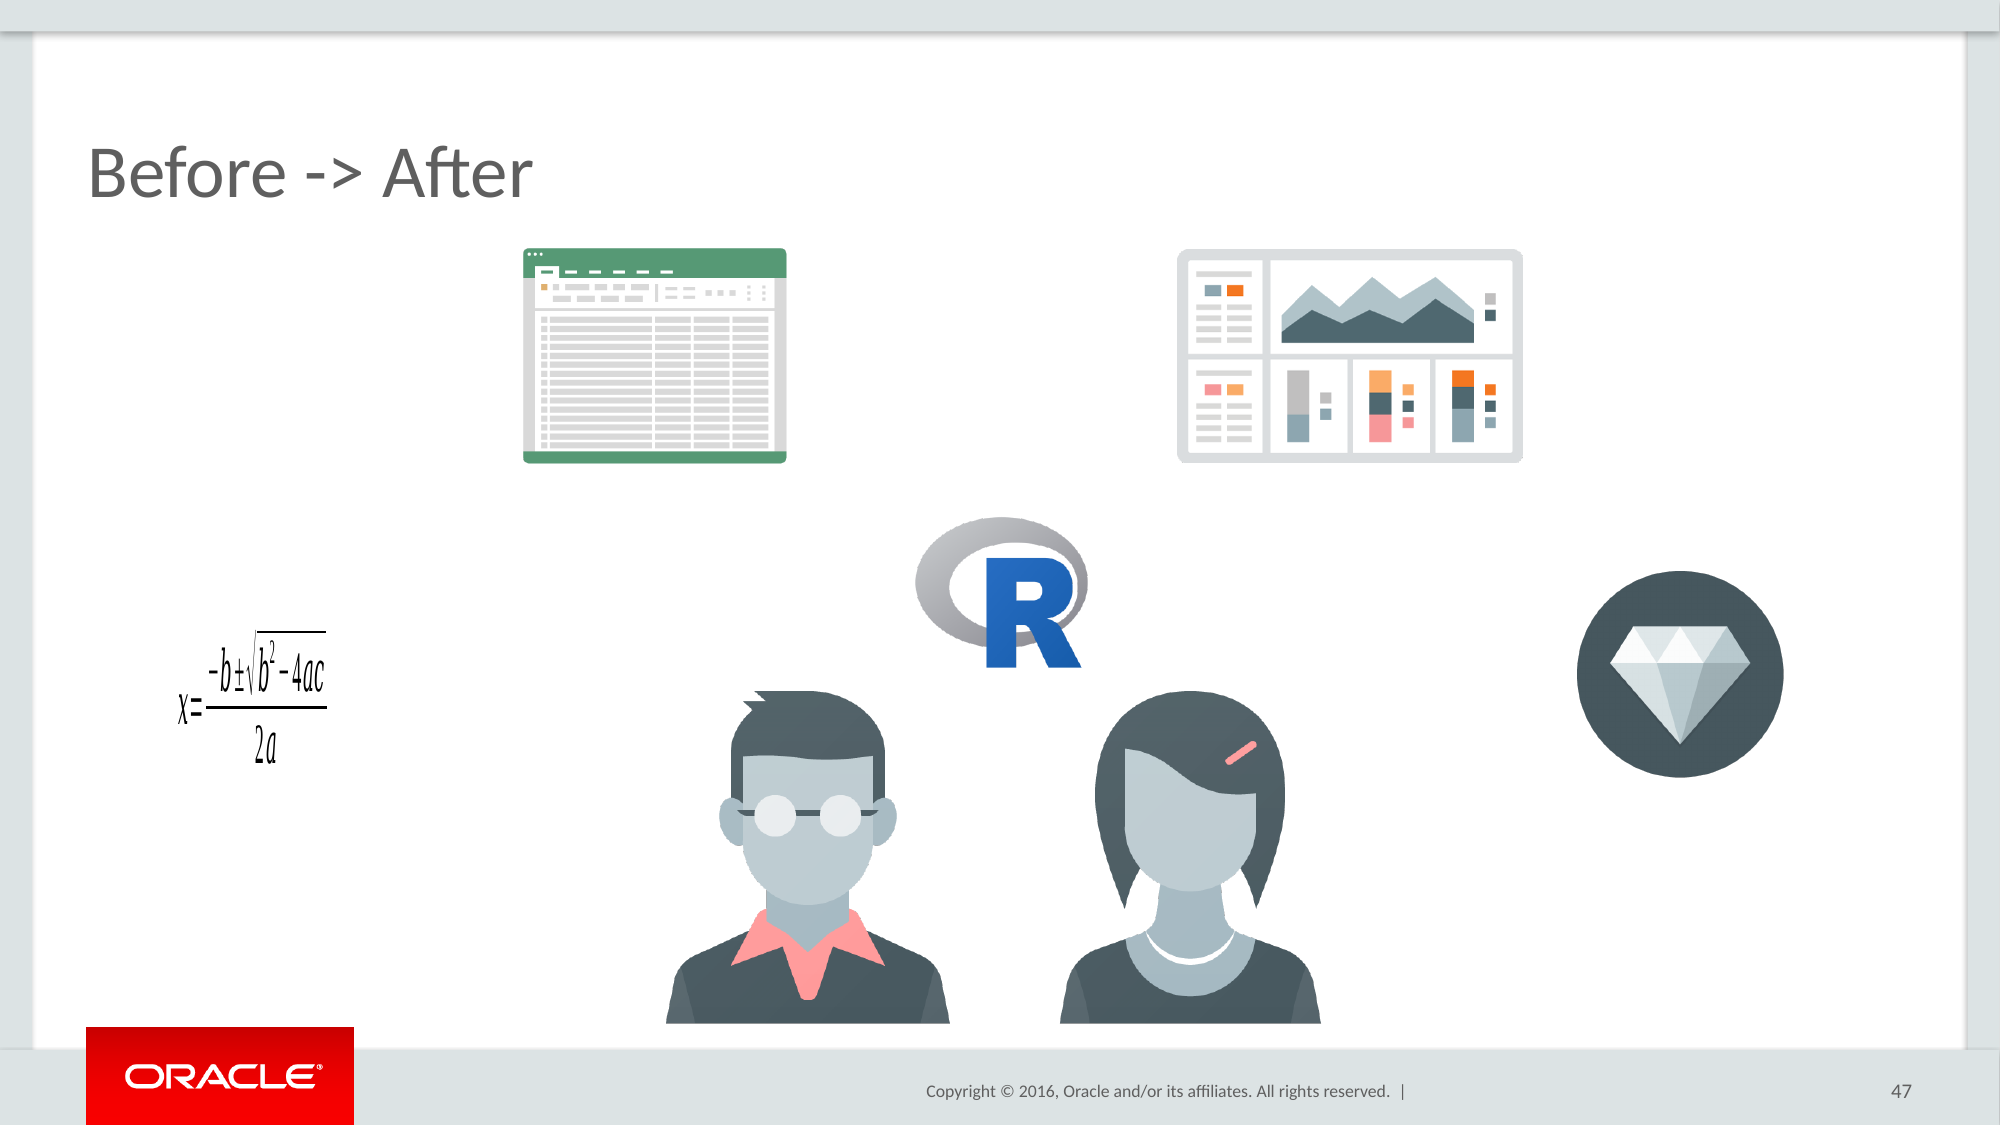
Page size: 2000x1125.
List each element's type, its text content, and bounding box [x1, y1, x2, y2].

picture [617, 516, 1380, 1047]
slide_number 47 [1849, 1075, 1913, 1106]
picture [1177, 248, 1523, 463]
picture [86, 1027, 354, 1125]
title Before -> After [87, 66, 1913, 213]
picture [504, 206, 804, 506]
picture [1561, 555, 1798, 792]
